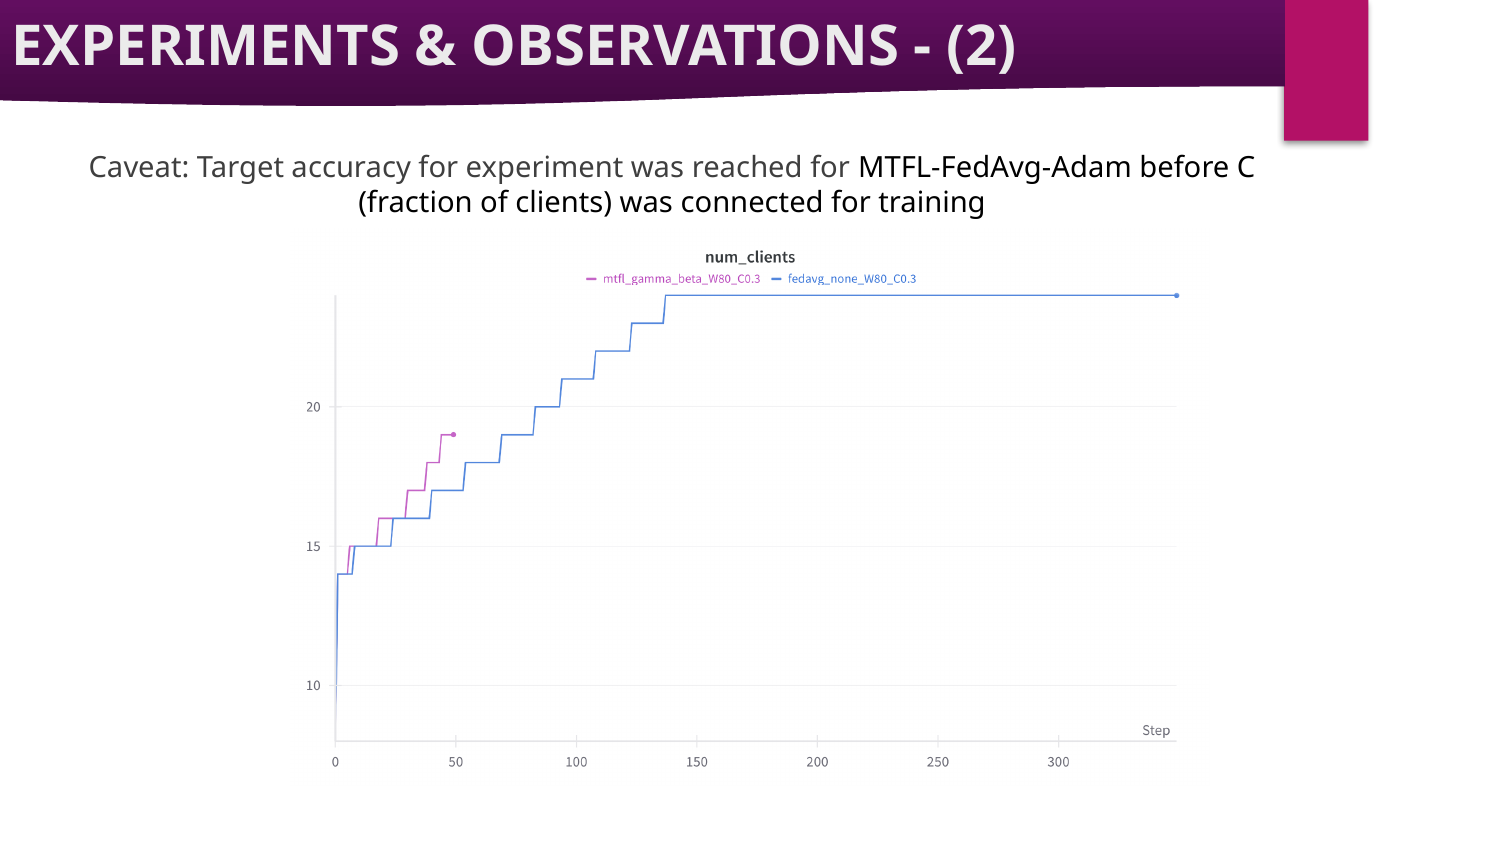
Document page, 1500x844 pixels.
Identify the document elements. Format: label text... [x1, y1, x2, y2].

text_box EXPERIMENTS & OBSERVATIONS - (2) [0, 0, 1286, 106]
text_box Caveat: Target accuracy for experiment was reached for MTFL-FedAvg-Adam before C (fraction of clients) was connected for training [59, 133, 1286, 218]
picture [290, 228, 1210, 786]
